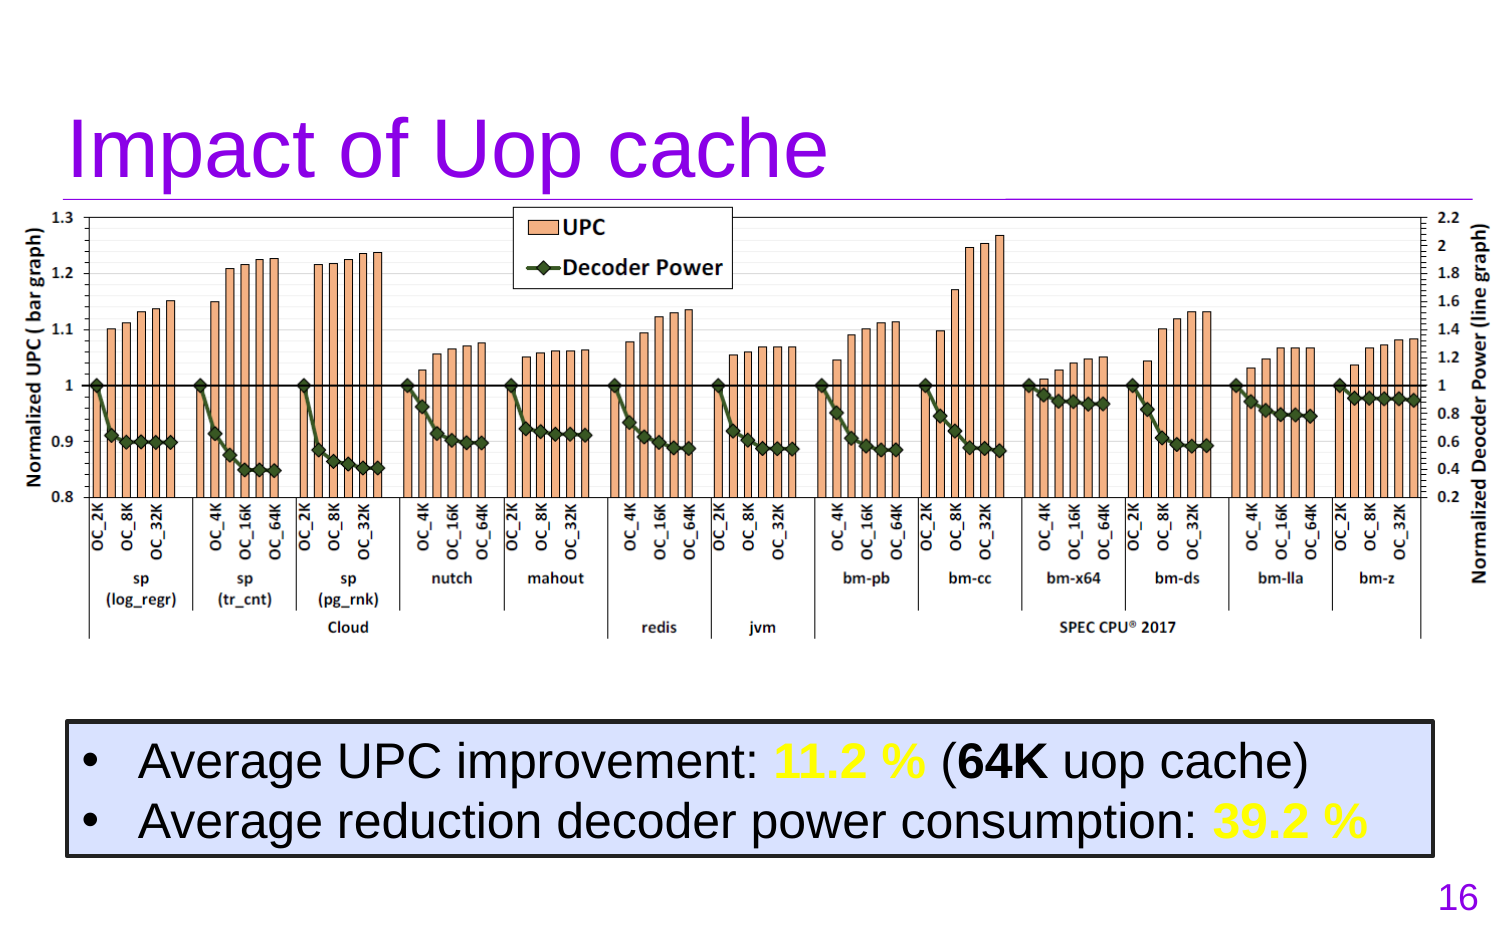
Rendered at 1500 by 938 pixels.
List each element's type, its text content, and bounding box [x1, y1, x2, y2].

title Impact of Uop cache [51, 79, 1449, 185]
picture [14, 199, 1500, 643]
slide_number 16 [1388, 859, 1494, 932]
text_box Average UPC improvement: 11.2 % (64K uop cache) Average reduction decoder power consumption: 39.2 % [65, 719, 1435, 858]
